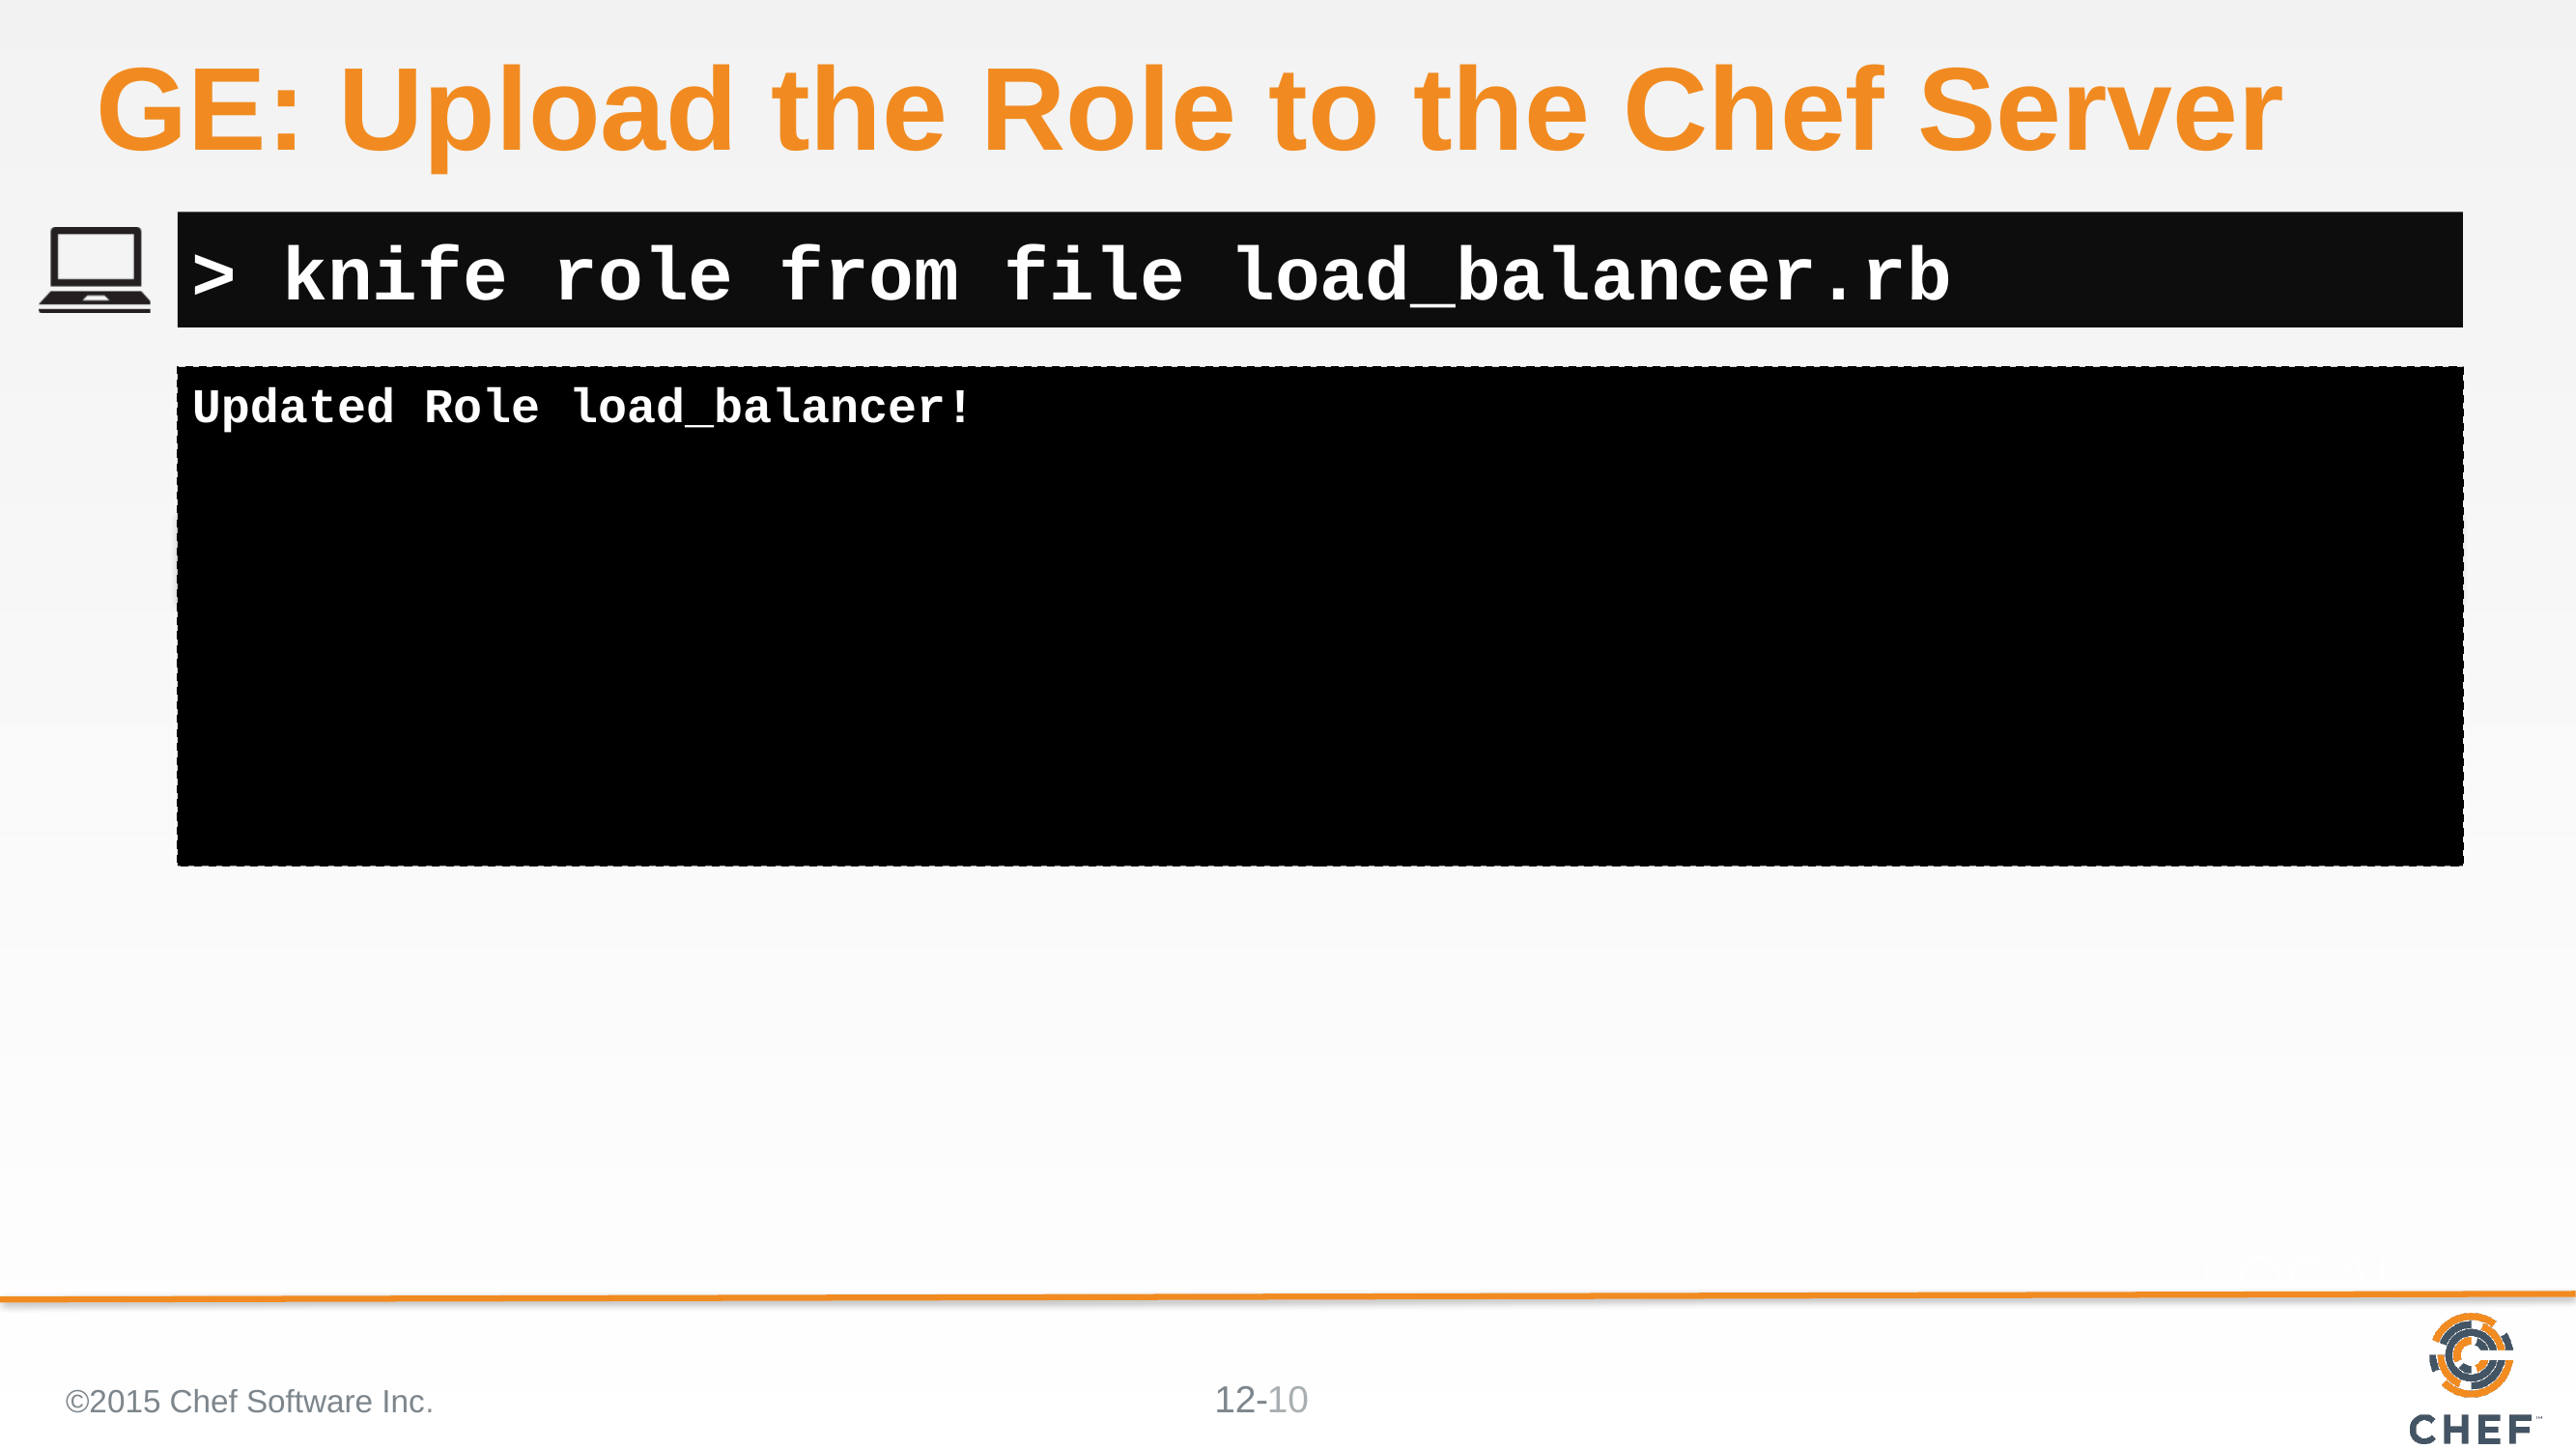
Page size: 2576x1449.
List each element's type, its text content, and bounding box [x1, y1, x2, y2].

footer ©2015 Chef Software Inc. [51, 1359, 952, 1440]
list > knife role from file load_balancer.rb [177, 212, 2463, 327]
slide_number 10 [998, 1359, 1578, 1437]
title GE: Upload the Role to the Chef Server [96, 48, 2463, 180]
list Updated Role load_balancer! [177, 366, 2464, 867]
picture [2399, 1297, 2550, 1449]
